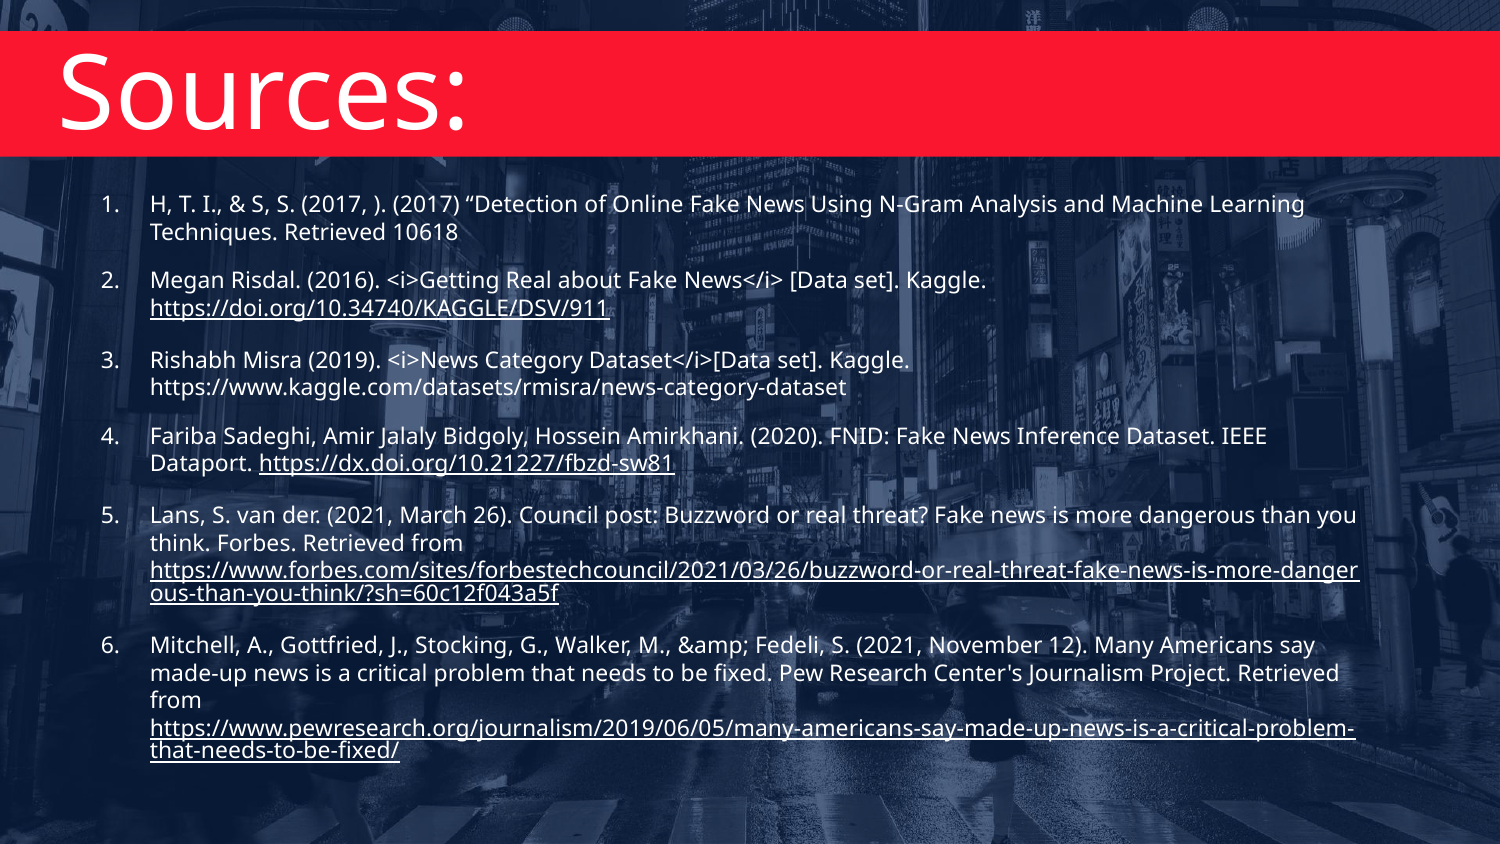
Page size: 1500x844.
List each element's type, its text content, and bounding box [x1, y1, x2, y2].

text_box [0, 31, 1500, 157]
picture [0, 0, 1500, 31]
title Sources: [42, 34, 1368, 154]
text_box H, T. I., & S, S. (2017, ). (2017) “Detection of Online Fake News Using N-Gram Analysis and Machine Learning Techniques. Retrieved 10618 Megan Risdal. (2016). <i>Getting Real about Fake News</i> [Data set]. Kaggle. https://doi.org/10.34740/KAGGLE/DSV/911 Rishabh Misra (2019). <i>News Category Dataset</i>[Data set]. Kaggle. https://www.kaggle.com/datasets/rmisra/news-category-dataset Fariba Sadeghi, Amir Jalaly Bidgoly, Hossein Amirkhani. (2020). FNID: Fake News Inference Dataset. IEEE Dataport. https://dx.doi.org/10.21227/fbzd-sw81 Lans, S. van der. (2021, March 26). Council post: Buzzword or real threat? Fake news is more dangerous than you think. Forbes. Retrieved from https://www.forbes.com/sites/forbestechcouncil/2021/03/26/buzzword-or-real-threat-fake-news-is-more-dangerous-than-you-think/?sh=60c12f043a5f Mitchell, A., Gottfried, J., Stocking, G., Walker, M., &amp; Fedeli, S. (2021, November 12). Many Americans say made-up news is a critical problem that needs to be fixed. Pew Research Center's Journalism Project. Retrieved from https://www.pewresearch.org/journalism/2019/06/05/many-americans-say-made-up-news-is-a-critical-problem-that-needs-to-be-fixed/ [59, 175, 1378, 811]
picture [0, 157, 1500, 844]
